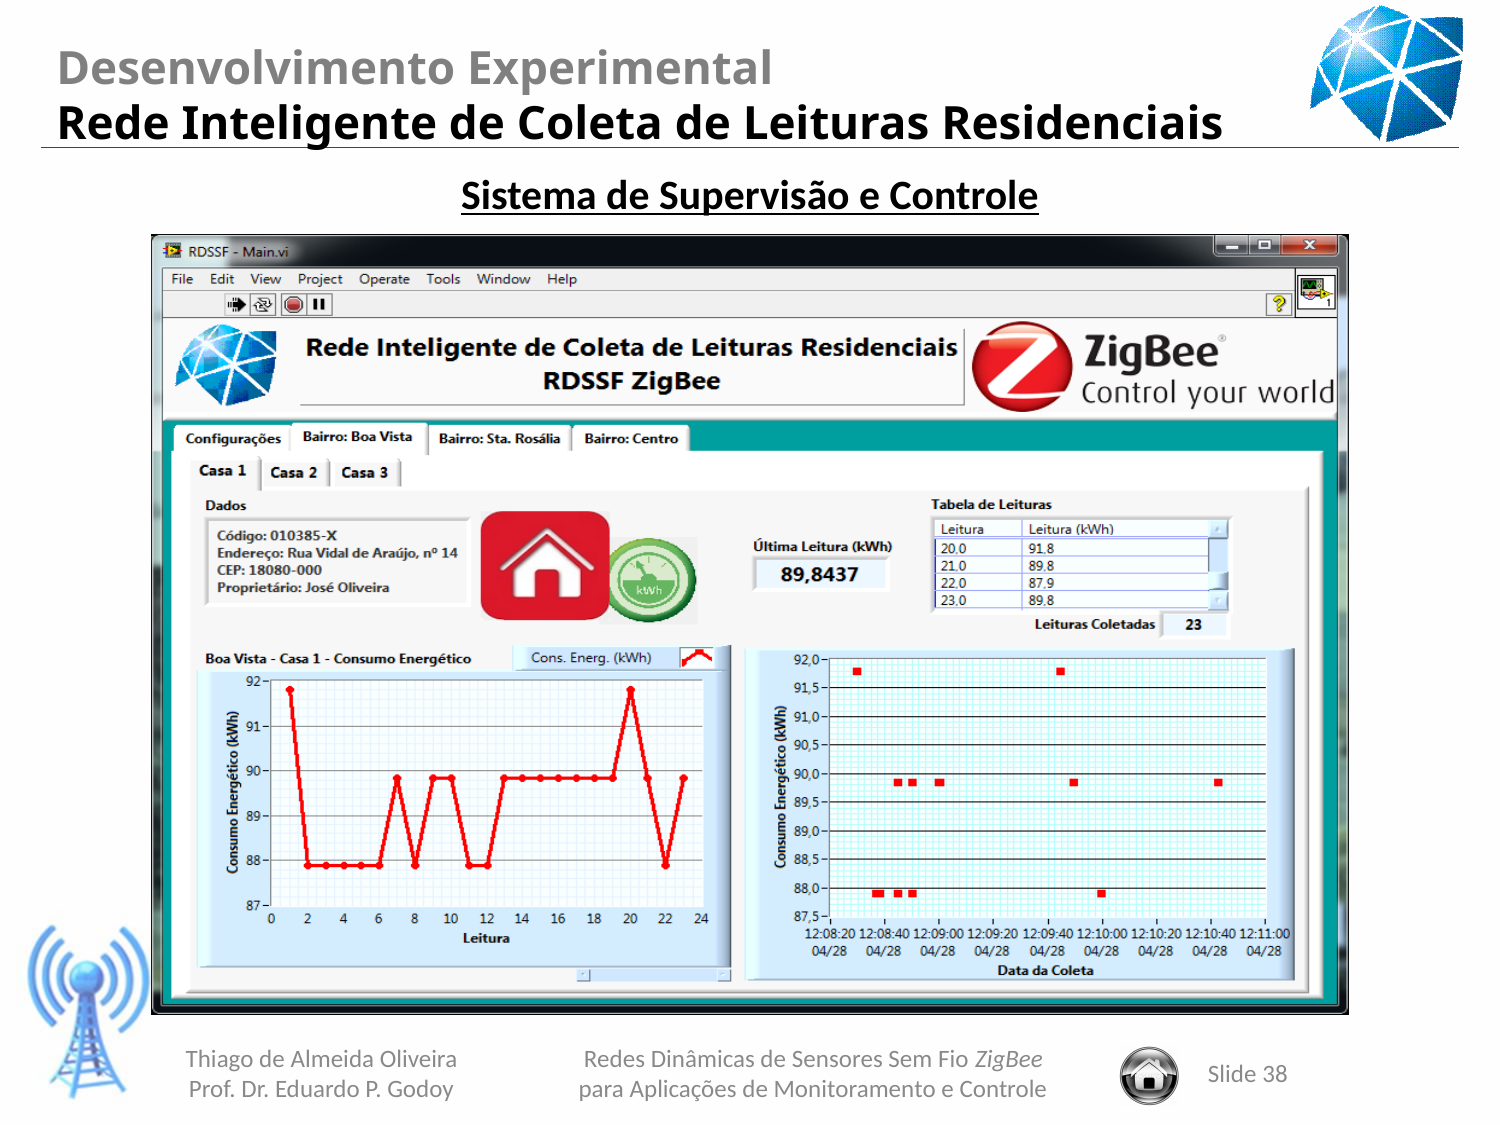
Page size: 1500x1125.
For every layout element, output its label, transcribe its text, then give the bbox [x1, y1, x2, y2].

title Desenvolvimento Experimental Rede Inteligente de Coleta de Leituras Residenciais [41, 65, 1305, 122]
text_box Sistema de Supervisão e Controle [41, 160, 1459, 226]
picture [0, 0, 1500, 1125]
